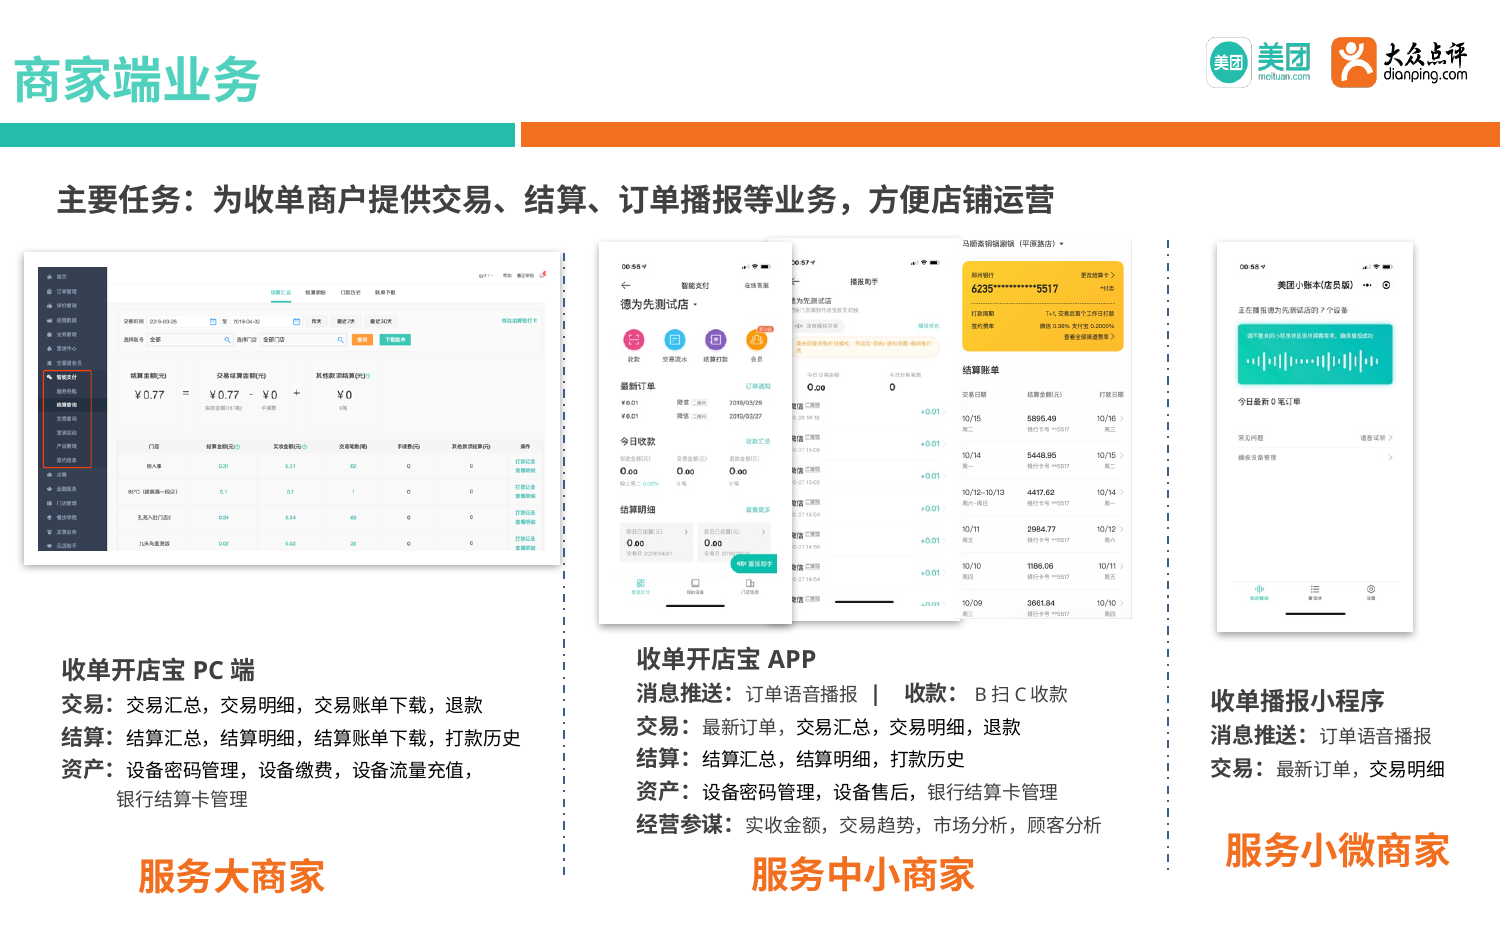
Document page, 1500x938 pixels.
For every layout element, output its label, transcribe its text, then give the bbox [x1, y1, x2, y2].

picture [782, 252, 946, 607]
picture [955, 239, 1132, 620]
picture [1231, 256, 1399, 618]
text_box 收单开店宝PC端 交易：交易汇总，交易明细，交易账单下载，退款 结算：结算汇总，结算明细，结算账单下载，打款历史 资产：设备密码管理，设备缴费，设备流量充值， 银行结算卡管理 [46, 639, 536, 818]
picture [613, 256, 778, 611]
text_box 服务小微商家 [1218, 819, 1459, 880]
title 商家端业务 [4, 40, 1367, 111]
text_box 收单播报小程序 消息推送：订单语音播报 交易：最新订单，交易明细 [1195, 670, 1460, 788]
text_box 主要任务：为收单商户提供交易、结算、订单播报等业务，方便店铺运营 [41, 172, 1072, 225]
text_box 收单开店宝APP 消息推送：订单语音播报 | 收款：B扫C收款 交易：最新订单，交易汇总，交易明细，退款 结算：结算汇总，结算明细，打款历史 资产：设备密码管理，设备售后，银行结算卡管理 经营参谋：实收金额，交易趋势，市场分析，顾客分析 [622, 628, 1117, 845]
picture [1046, 0, 1500, 229]
text_box 服务大商家 [130, 845, 334, 905]
picture [37, 266, 546, 552]
text_box 服务中小商家 [743, 843, 985, 904]
